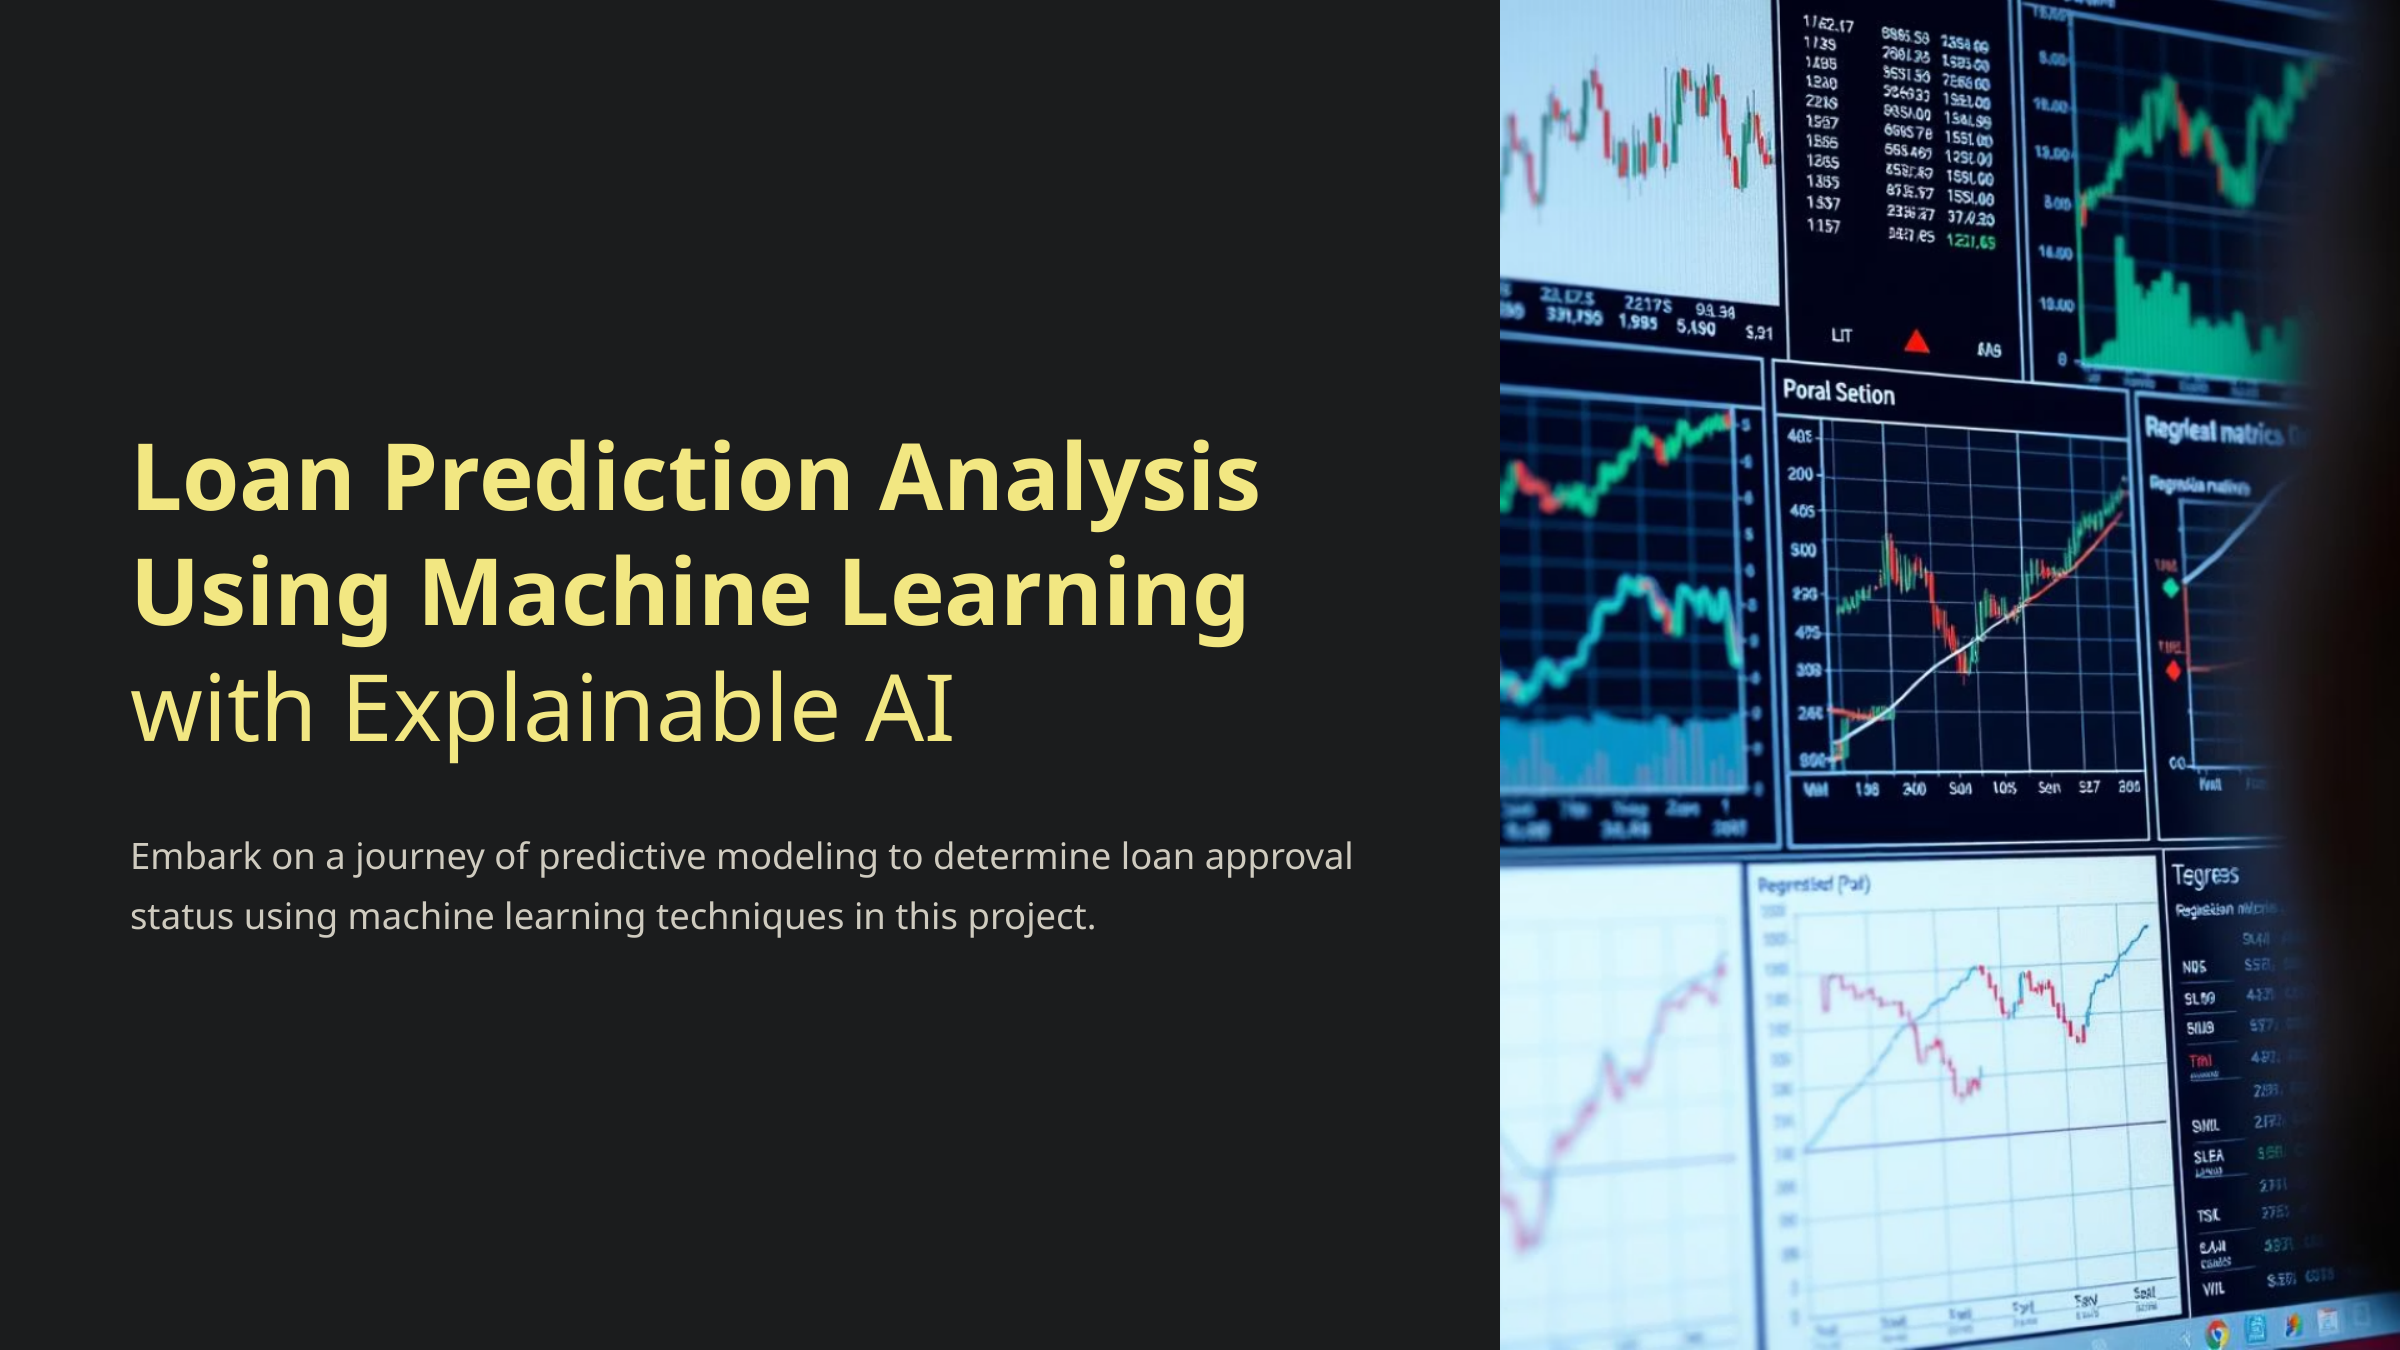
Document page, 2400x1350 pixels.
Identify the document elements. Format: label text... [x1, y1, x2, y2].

text_box Embark on a journey of predictive modeling to determine loan approval status using machine learning techniques in this project. [130, 817, 1370, 937]
picture [1499, 0, 2400, 1350]
text_box Loan Prediction Analysis Using Machine Learning with Explainable AI [130, 413, 1370, 762]
